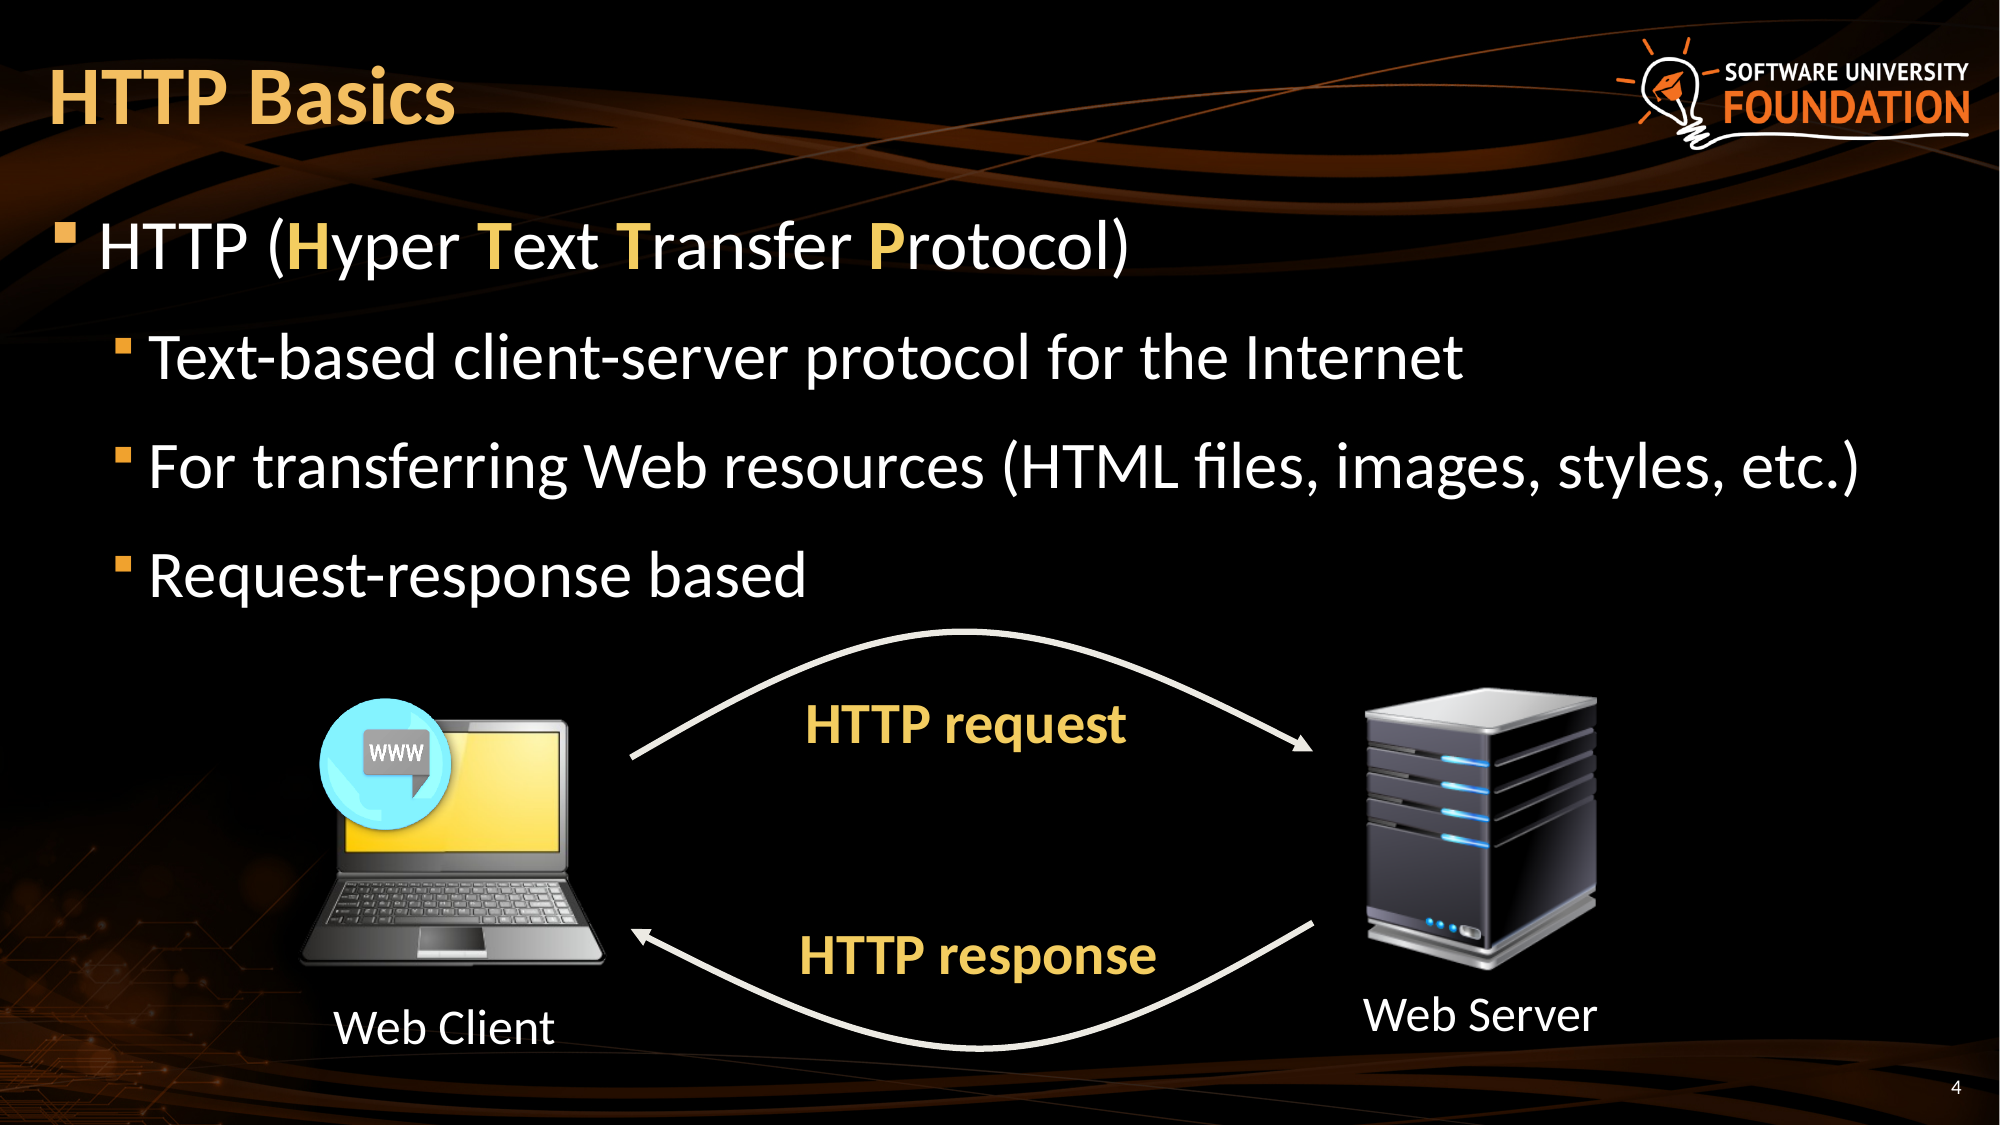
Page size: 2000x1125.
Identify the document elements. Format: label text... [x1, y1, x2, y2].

text_box [646, 631, 1314, 758]
text_box [646, 922, 1313, 1049]
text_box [1337, 664, 1652, 1110]
text_box HTTP request [790, 678, 1144, 763]
text_box HTTP response [784, 908, 1173, 994]
text_box HTTP Basics [30, 6, 1602, 189]
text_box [292, 669, 641, 1122]
picture [0, 0, 2000, 1125]
text_box HTTP (Hyper Text Transfer Protocol) Text-based client-server protocol for the Internet For transferring Web resources (HTML files, images, styles, etc.) Request-response based [31, 188, 1968, 1103]
